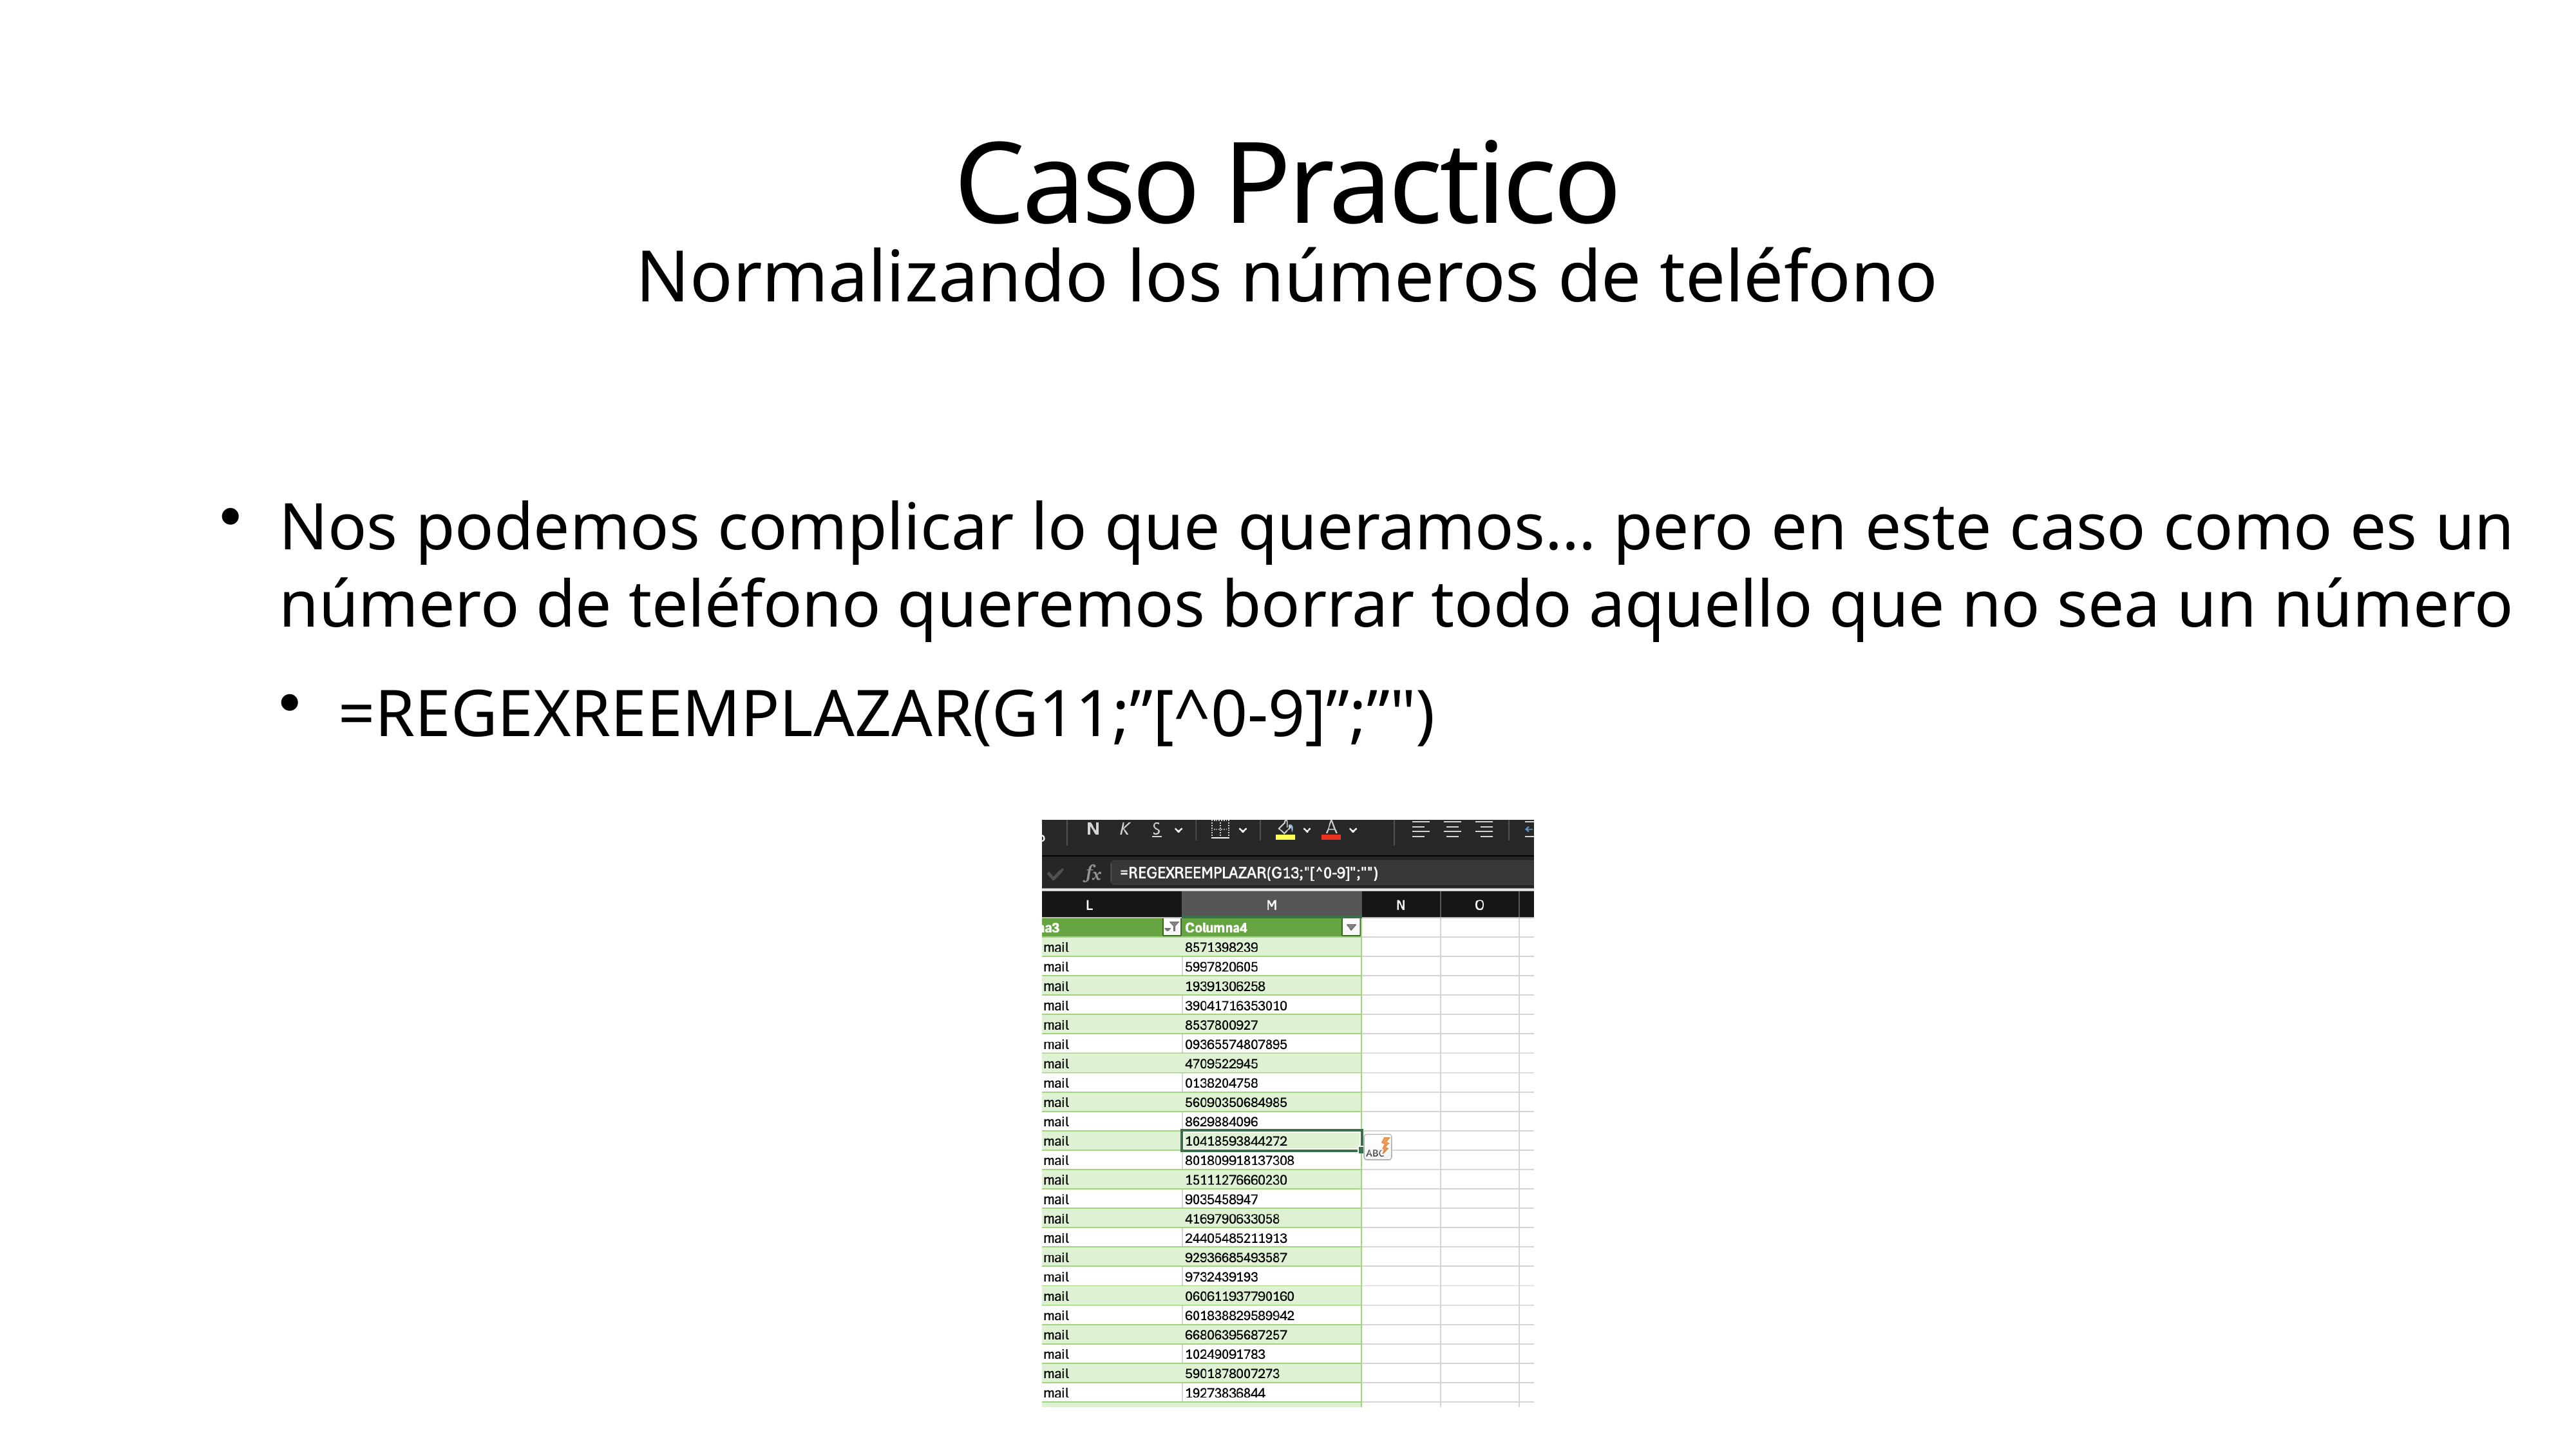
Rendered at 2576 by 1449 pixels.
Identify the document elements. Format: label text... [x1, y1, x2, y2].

picture [1042, 820, 1534, 1407]
list Normalizando los números de teléfono [133, 225, 2443, 334]
title Caso Practico [133, 85, 2443, 225]
list Nos podemos complicar lo que queramos… pero en este caso como es un número de teléfono queremos borrar todo aquello que no sea un número =REGEXREEMPLAZAR(G11;”[^0-9]”;”") [214, 479, 2523, 1371]
